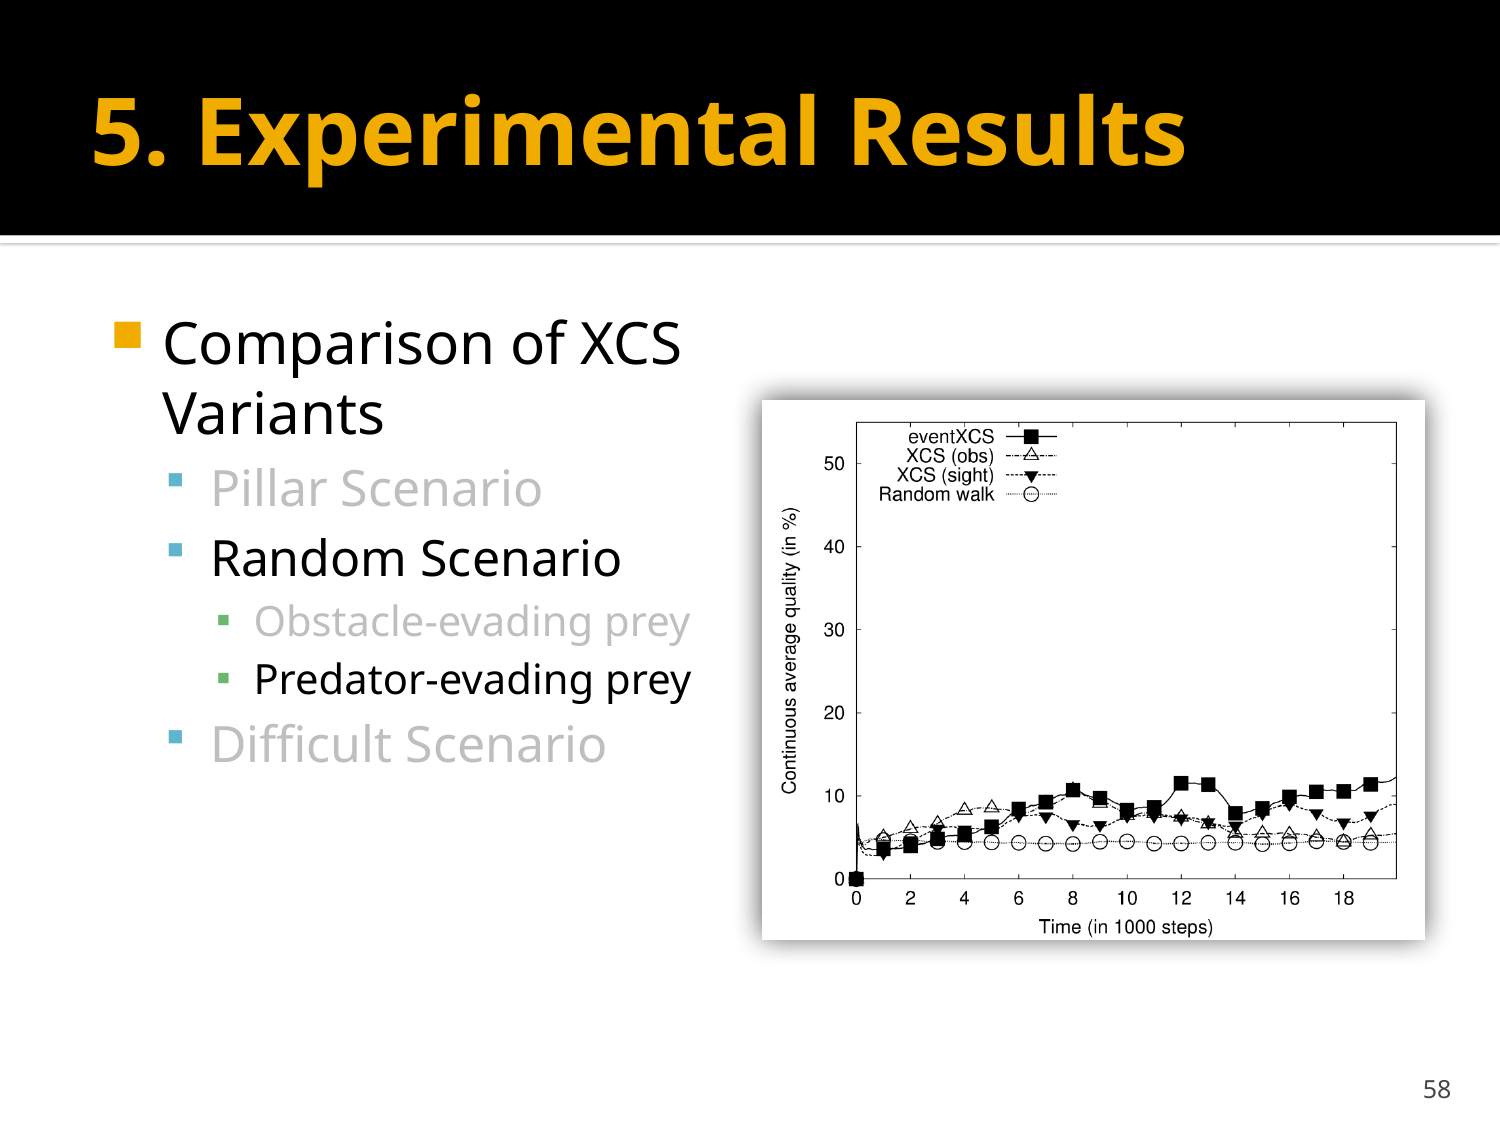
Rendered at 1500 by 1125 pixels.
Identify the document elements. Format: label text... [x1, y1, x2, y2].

slide_number 58 [1345, 1062, 1467, 1108]
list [762, 400, 1425, 940]
list Comparison of XCS Variants Pillar Scenario Random Scenario Obstacle-evading prey Predator-evading prey Difficult Scenario [75, 291, 738, 1050]
title 5. Experimental Results [75, 24, 1425, 231]
